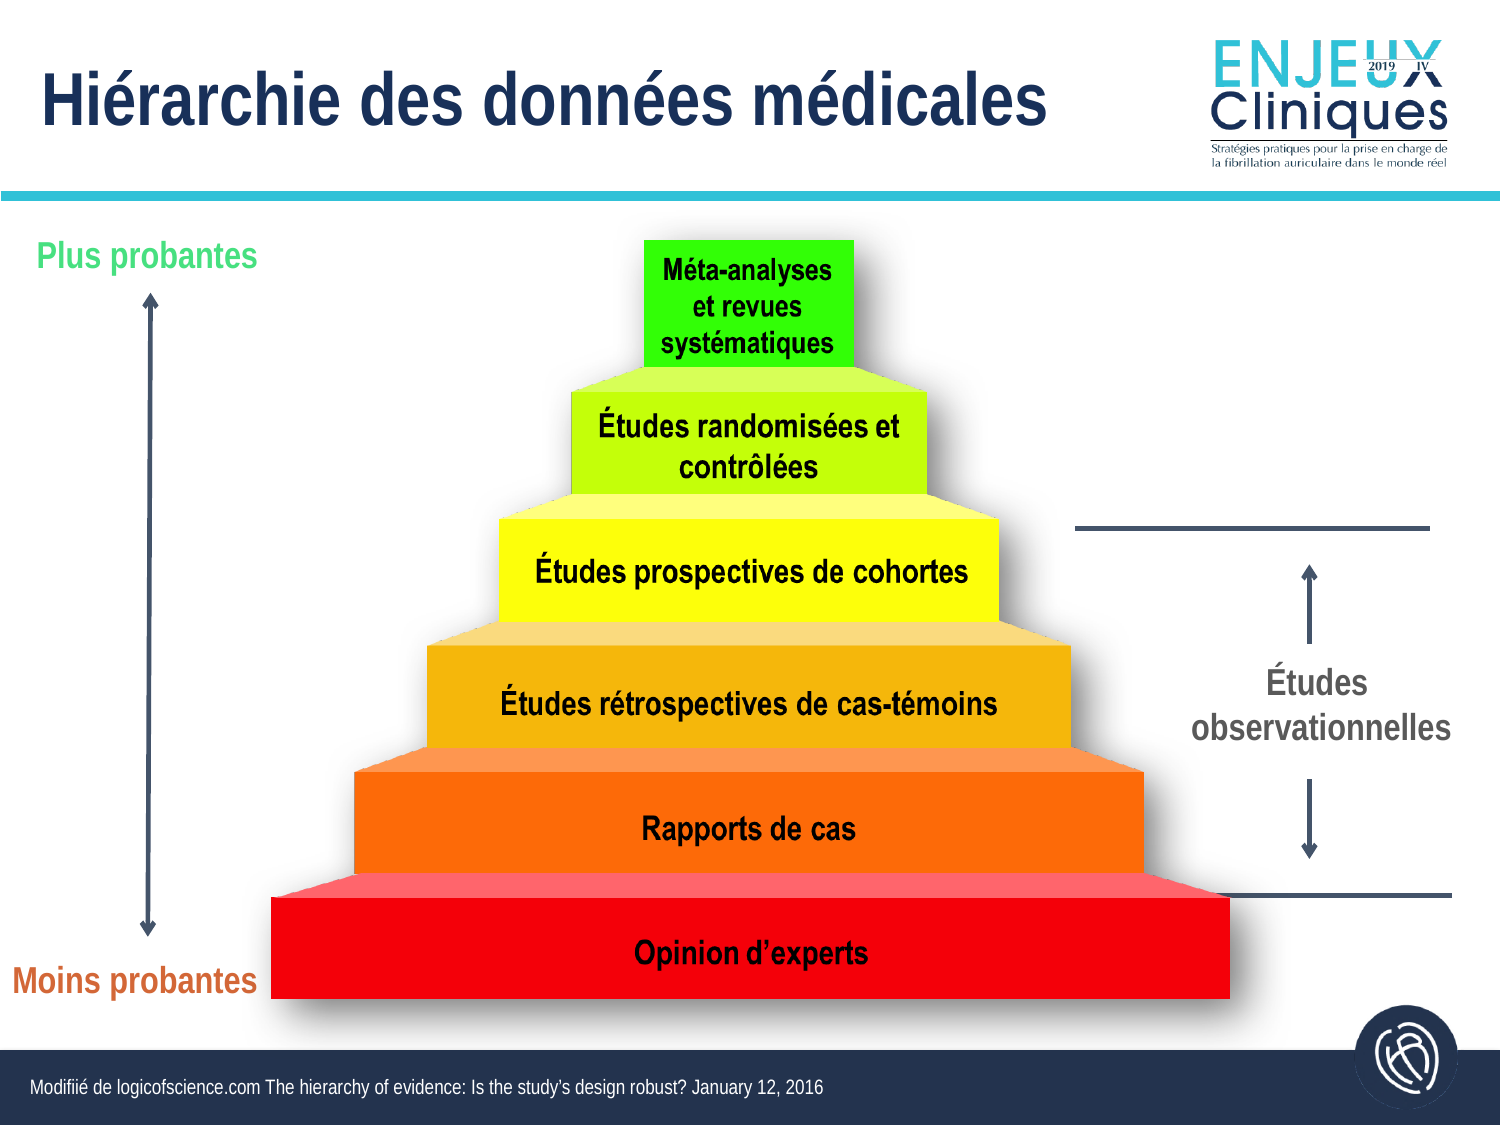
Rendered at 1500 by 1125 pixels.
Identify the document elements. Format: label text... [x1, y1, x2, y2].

picture [1345, 998, 1464, 1116]
text_box Modifiié de logicofscience.com The hierarchy of evidence: Is the study’s design robust? January 12, 2016 [15, 1066, 1110, 1106]
picture [261, 240, 1242, 999]
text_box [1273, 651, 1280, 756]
text_box Moins probantes [55, 956, 215, 1017]
text_box [0, 1049, 1500, 1125]
text_box Études observationnelles [1289, 651, 1467, 756]
text_box Hiérarchie des données médicales [26, 43, 1078, 148]
text_box Plus probantes [55, 230, 240, 292]
picture [1204, 33, 1451, 174]
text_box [147, 292, 151, 937]
